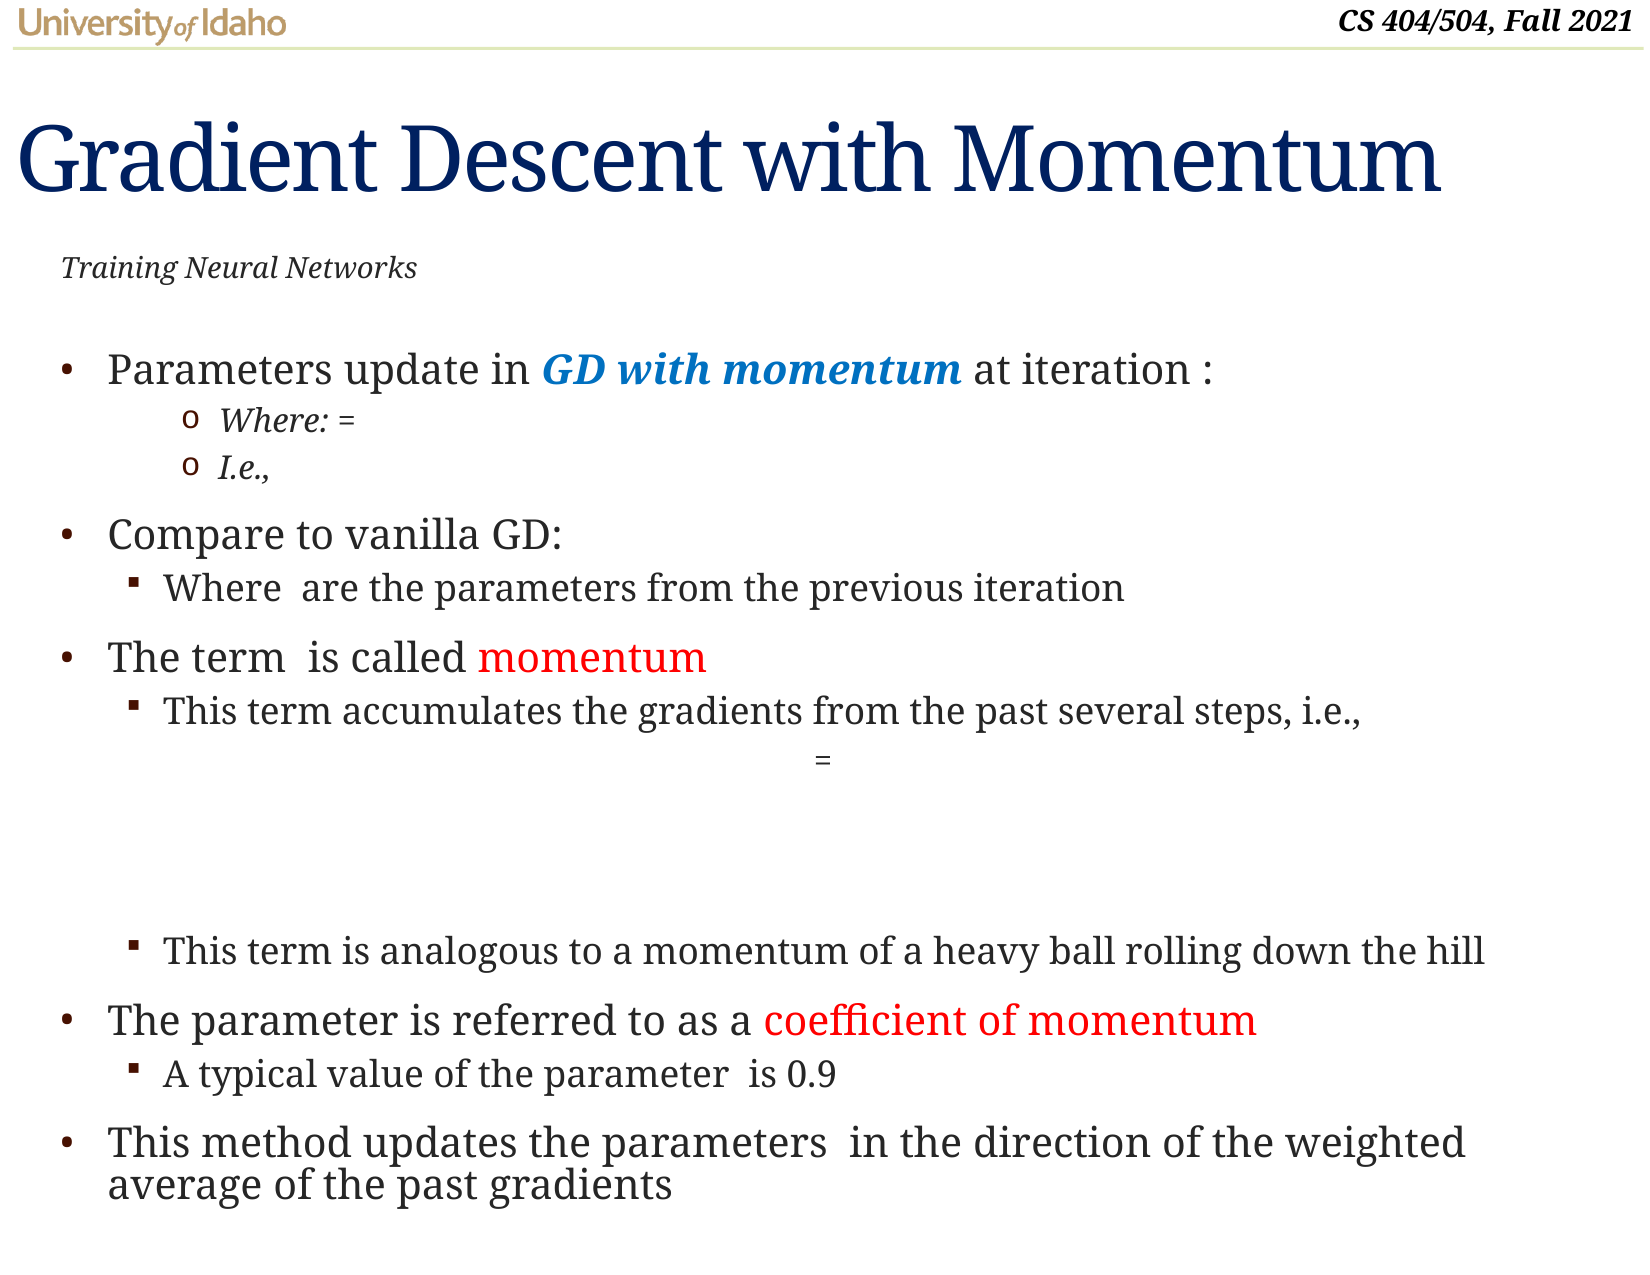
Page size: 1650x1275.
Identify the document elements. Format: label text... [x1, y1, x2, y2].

picture [19, 8, 286, 46]
title Gradient Descent with Momentum [0, 75, 1650, 248]
list Training Neural Networks [45, 247, 1062, 306]
